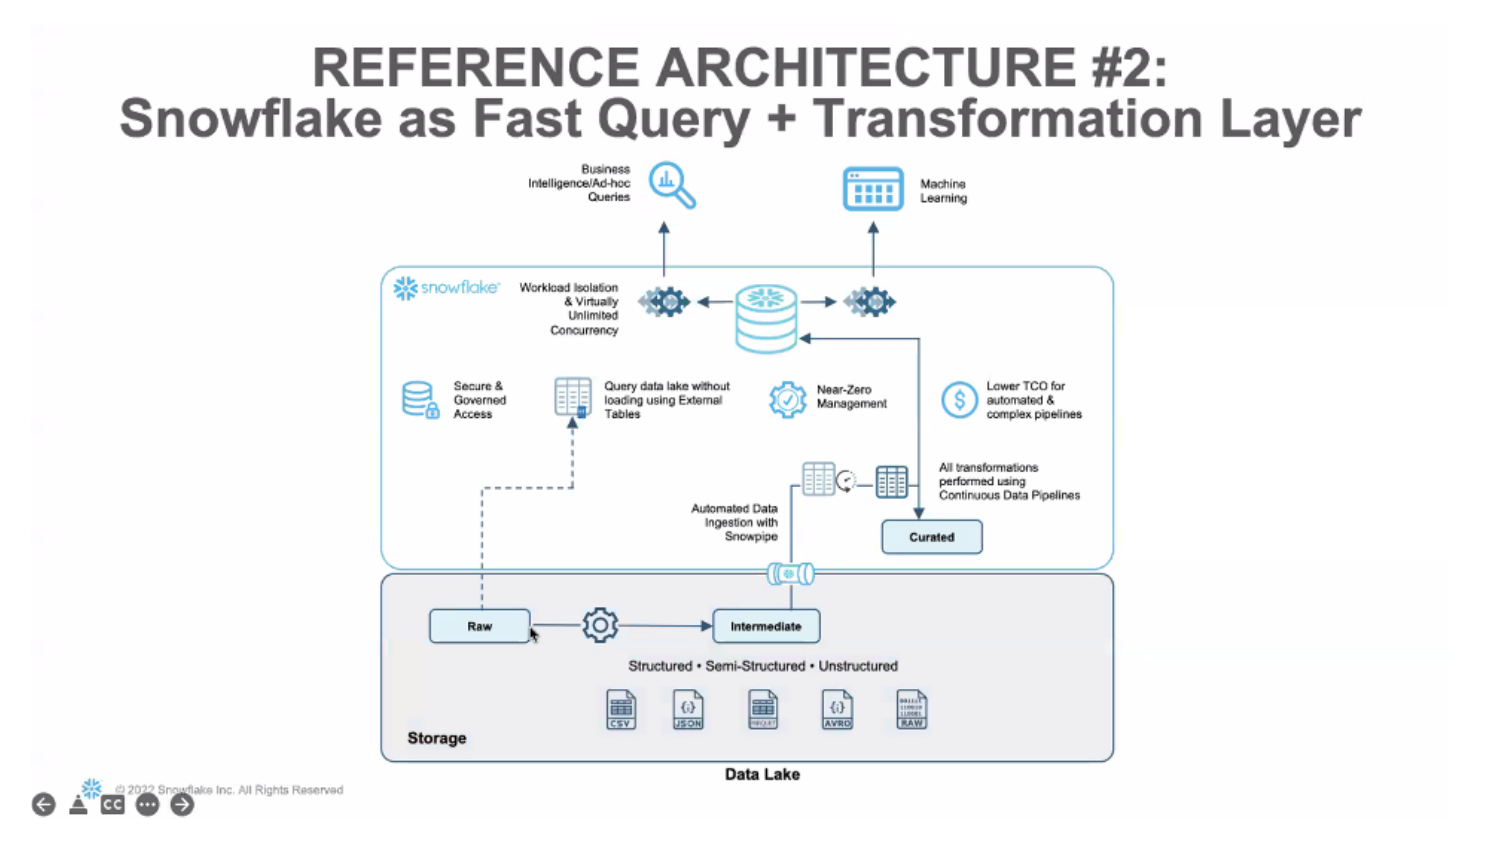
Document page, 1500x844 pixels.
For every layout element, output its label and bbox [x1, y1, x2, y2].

picture [31, 24, 1449, 819]
